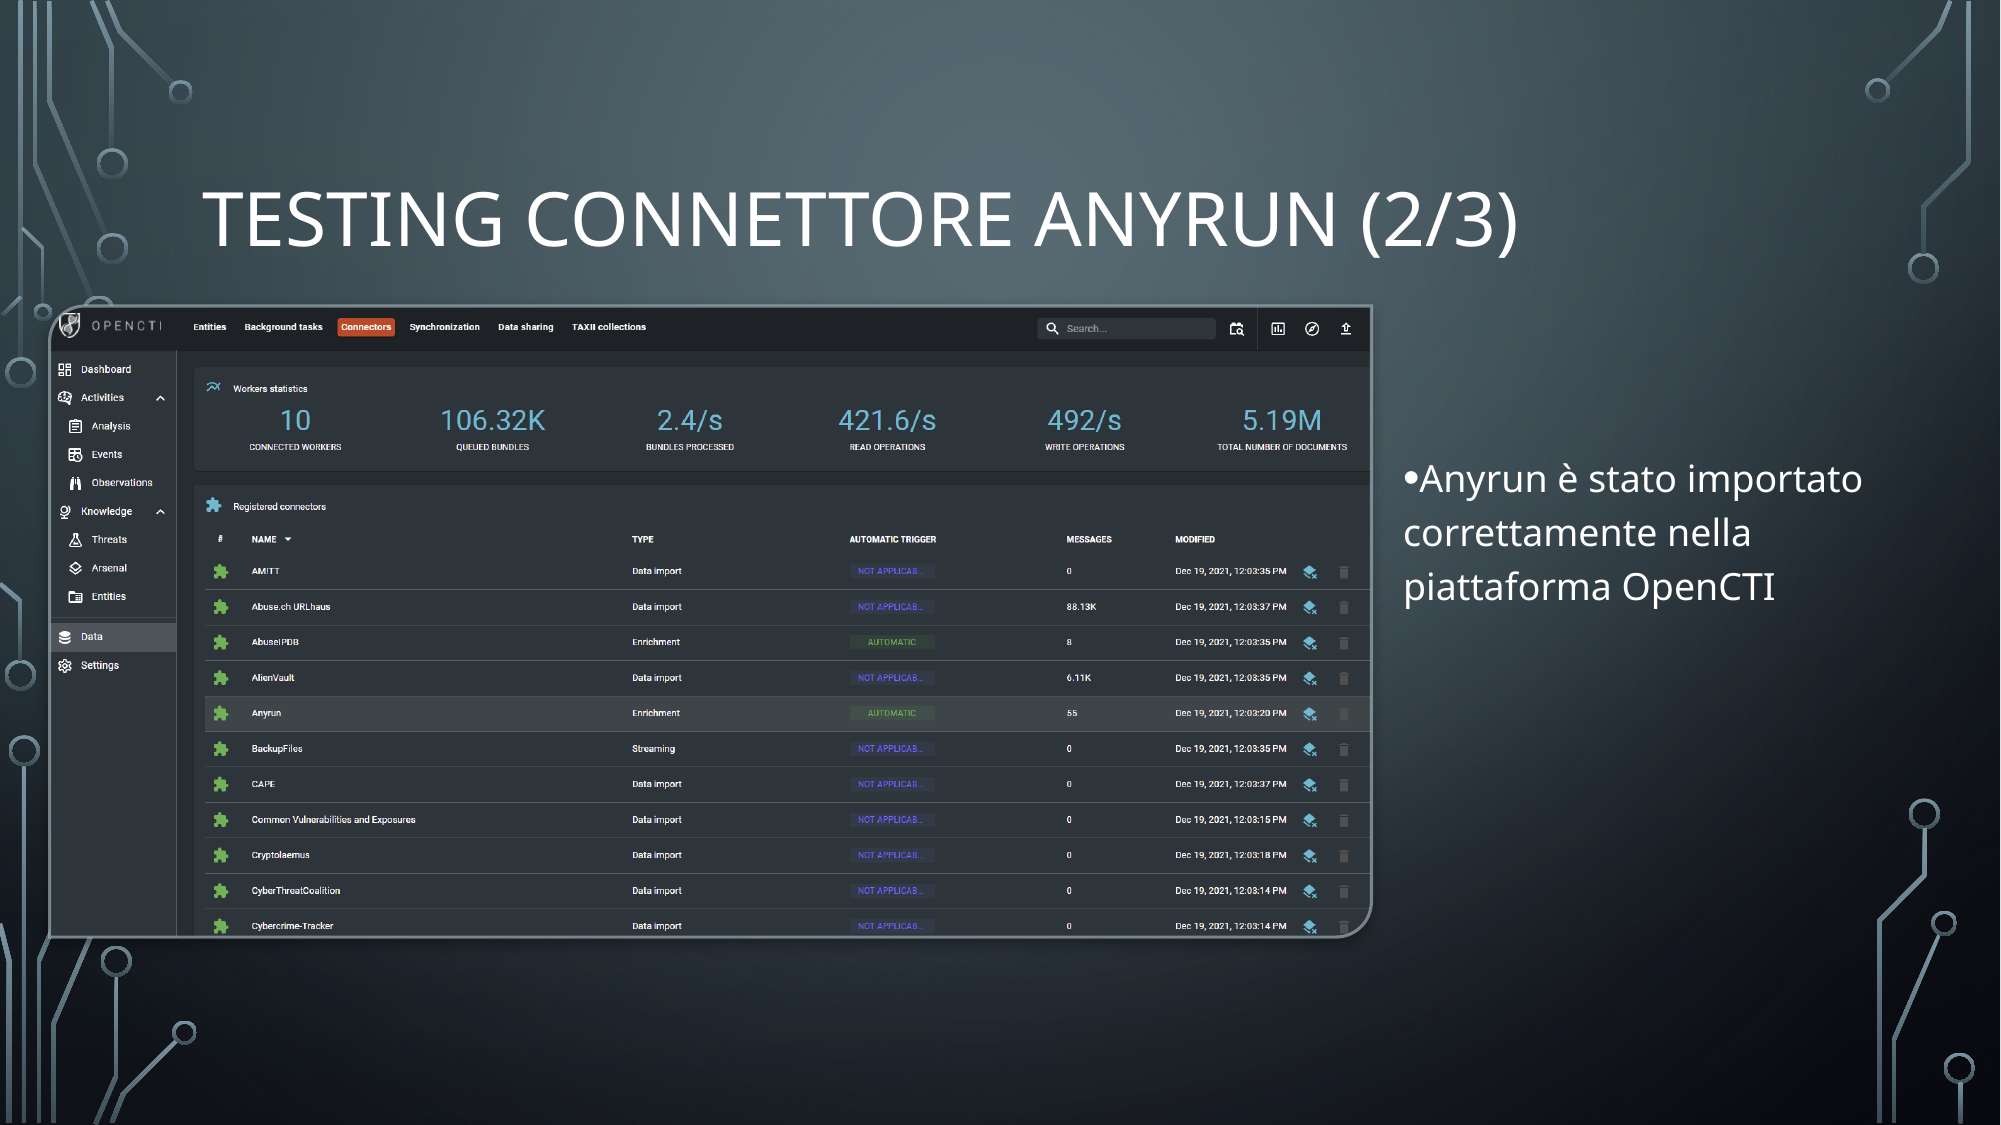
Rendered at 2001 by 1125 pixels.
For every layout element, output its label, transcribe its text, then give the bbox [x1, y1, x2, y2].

text_box Anyrun è stato importato correttamente nella piattaforma OpenCTI [1388, 438, 1951, 655]
title testing connettore Anyrun (2/3) [187, 101, 1813, 344]
picture [49, 305, 1372, 938]
